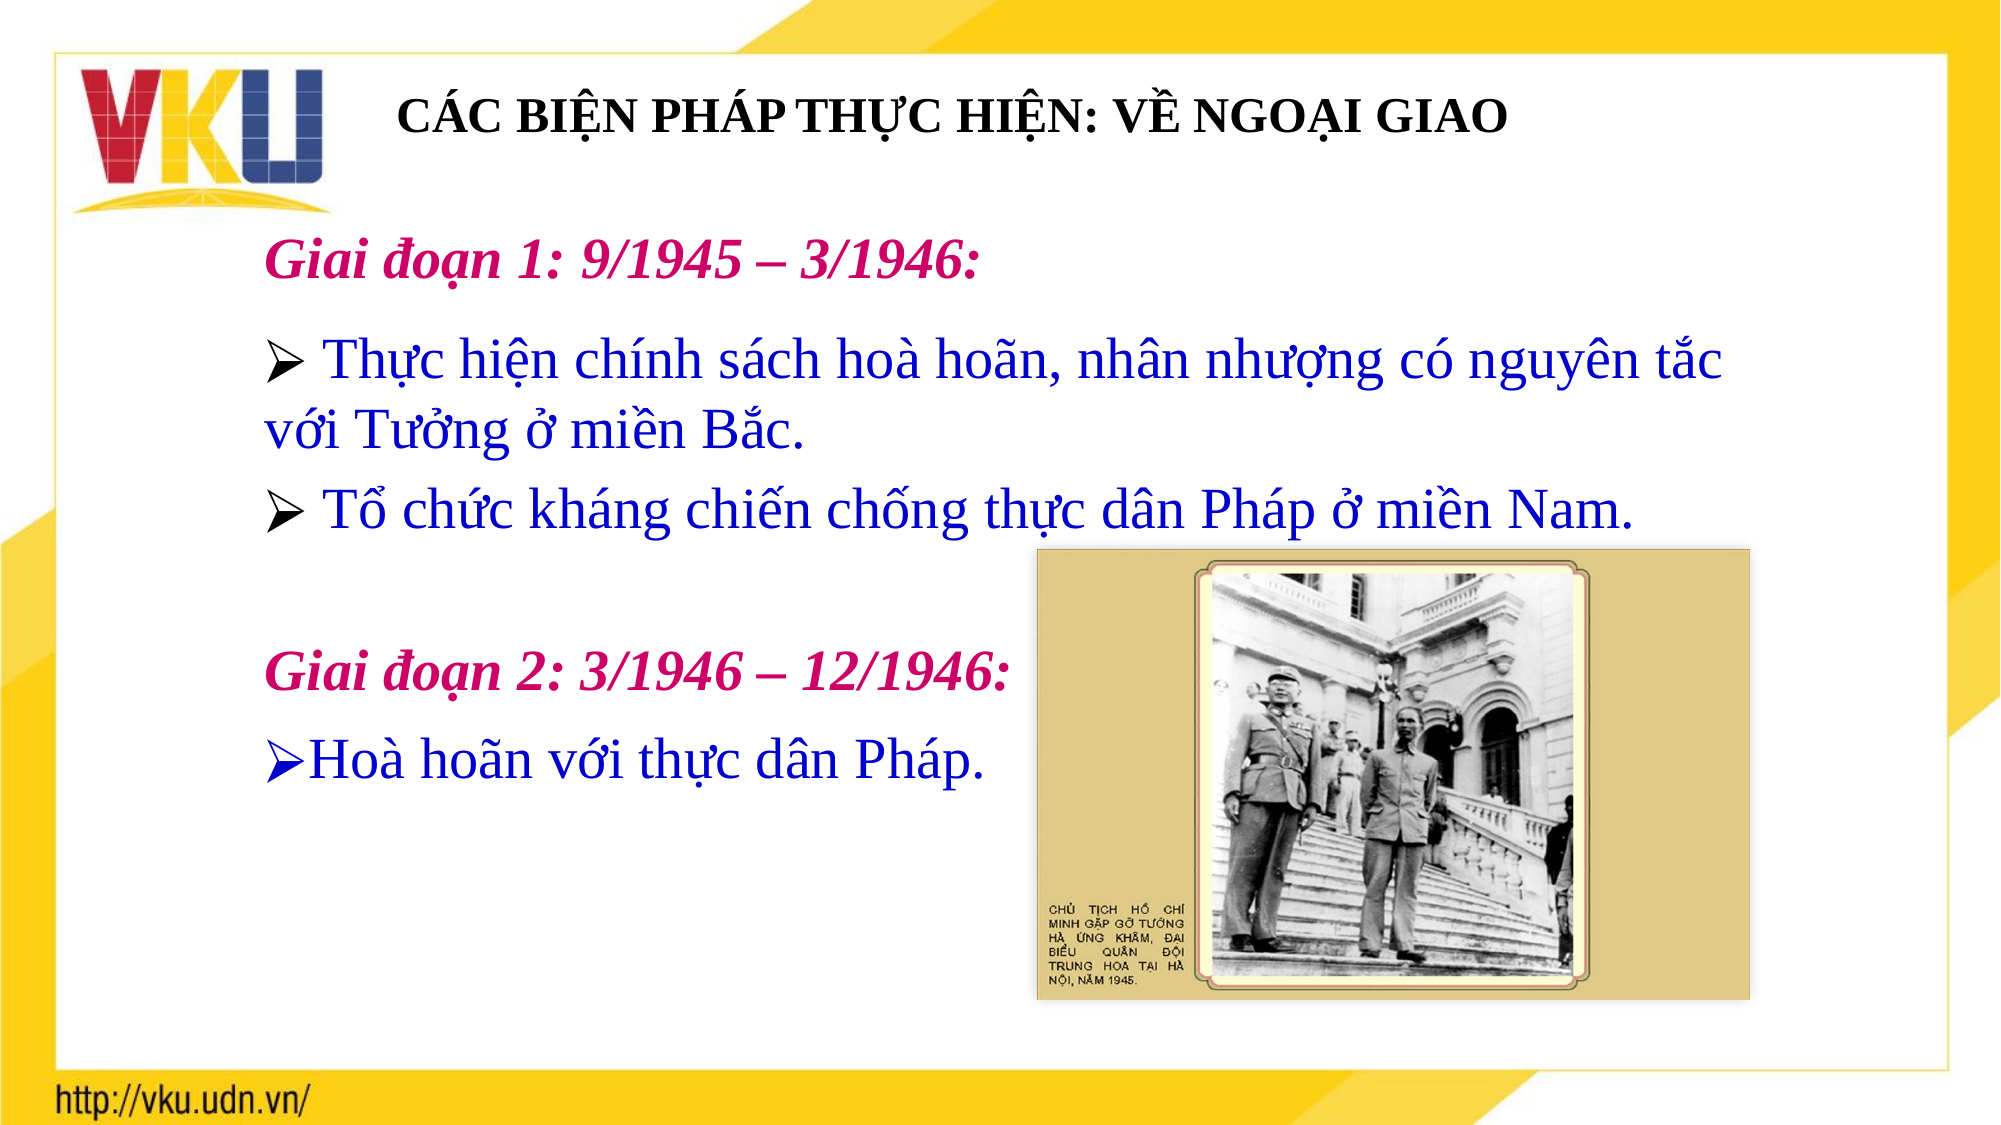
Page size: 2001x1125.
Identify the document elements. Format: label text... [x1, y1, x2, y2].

text_box Giai đoạn 1: 9/1945 – 3/1946: [249, 212, 1200, 298]
text_box Tổ chức kháng chiến chống thực dân Pháp ở miền Nam. [249, 462, 1750, 548]
picture [0, 0, 2001, 1125]
text_box Giai đoạn 2: 3/1946 – 12/1946: [249, 624, 1029, 710]
text_box Thực hiện chính sách hoà hoãn, nhân nhượng có nguyên tắc với Tưởng ở miền Bắc. [249, 312, 1750, 462]
text_box Hoà hoãn với thực dân Pháp. [249, 712, 1029, 798]
text_box CÁC BIỆN PHÁP THỰC HIỆN: VỀ NGOẠI GIAO [381, 74, 1581, 150]
